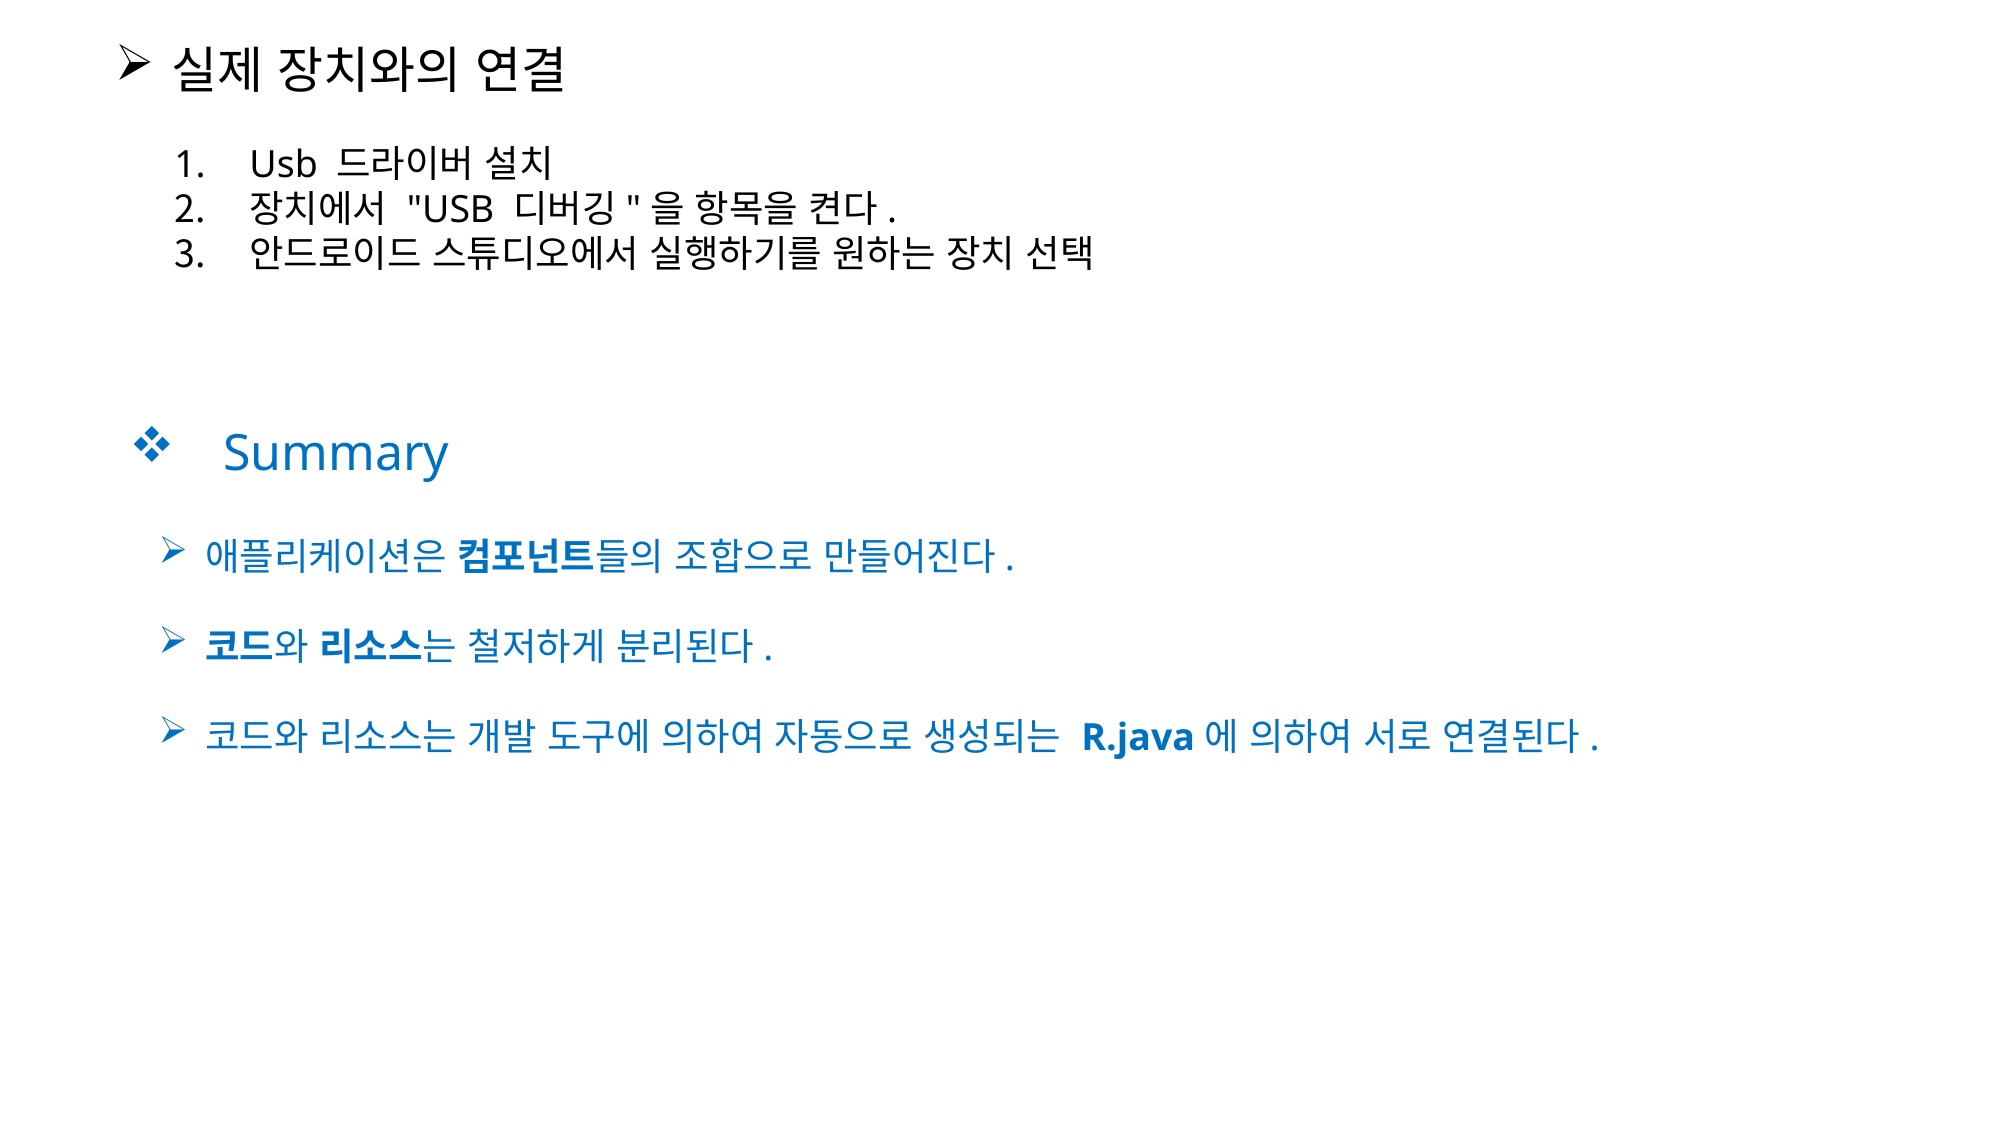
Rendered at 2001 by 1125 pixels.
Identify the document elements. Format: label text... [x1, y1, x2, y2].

text_box Summary [114, 419, 1453, 583]
text_box Usb 드라이버 설치 장치에서 "USB 디버깅"을 항목을 켠다. 안드로이드 스튜디오에서 실행하기를 원하는 장치 선택 [159, 132, 1489, 282]
text_box 실제 장치와의 연결 [100, 37, 677, 116]
text_box 애플리케이션은 컴포넌트들의 조합으로 만들어진다. 코드와 리소스는 철저하게 분리된다. 코드와 리소스는 개발 도구에 의하여 자동으로 생성되는 R.java에 의하여 서로 연결된다. [143, 525, 1803, 765]
